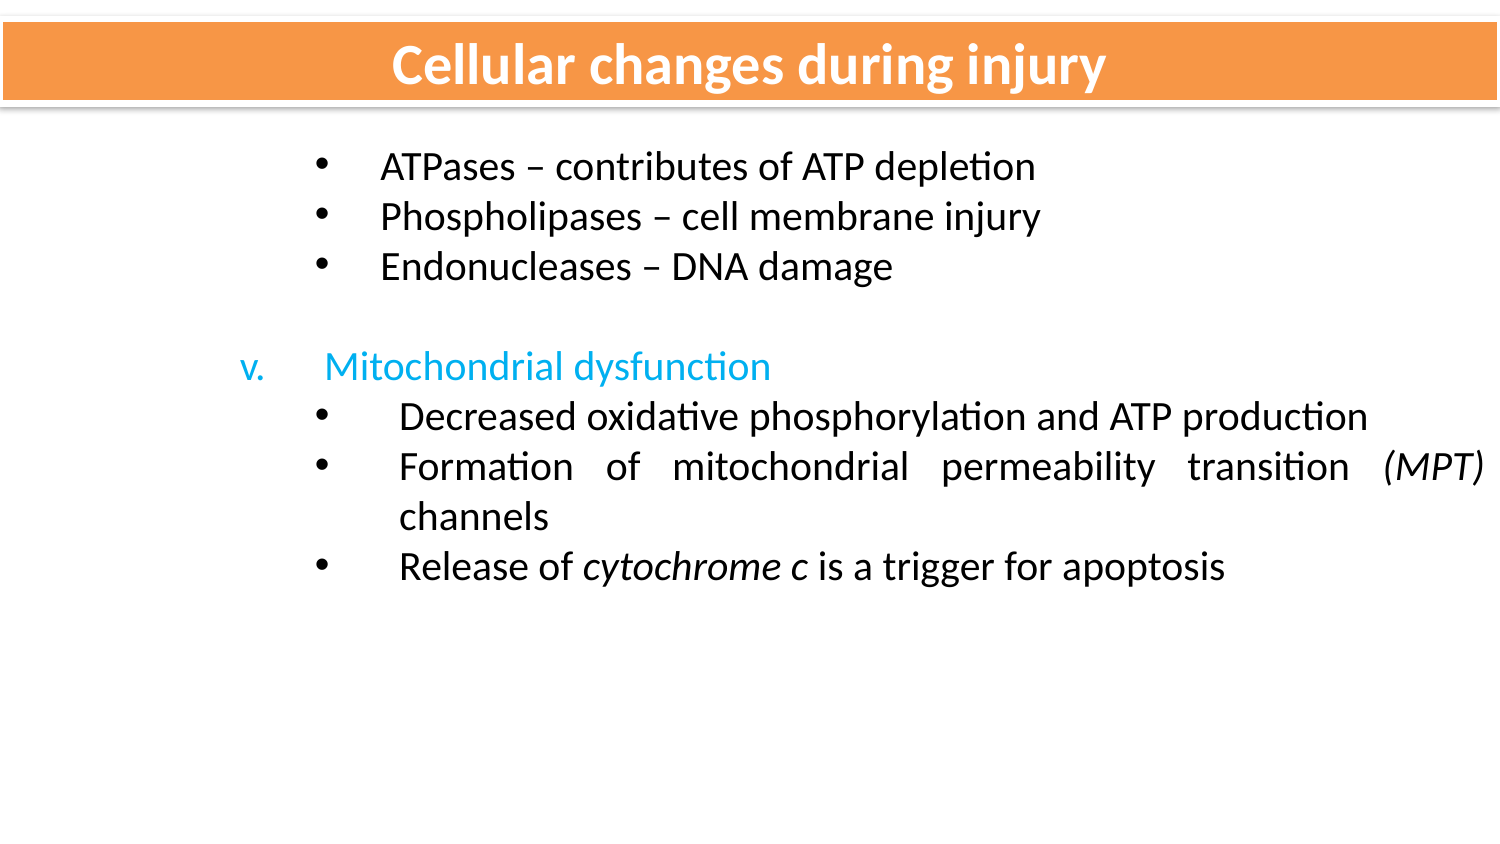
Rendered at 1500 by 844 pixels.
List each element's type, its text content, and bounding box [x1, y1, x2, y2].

text_box Cellular changes during injury [0, 16, 1500, 107]
text_box ATPases – contributes of ATP depletion Phospholipases – cell membrane injury Endonucleases – DNA damage Mitochondrial dysfunction Decreased oxidative phosphorylation and ATP production Formation of mitochondrial permeability transition (MPT) channels Release of cytochrome c is a trigger for apoptosis [0, 131, 1500, 647]
